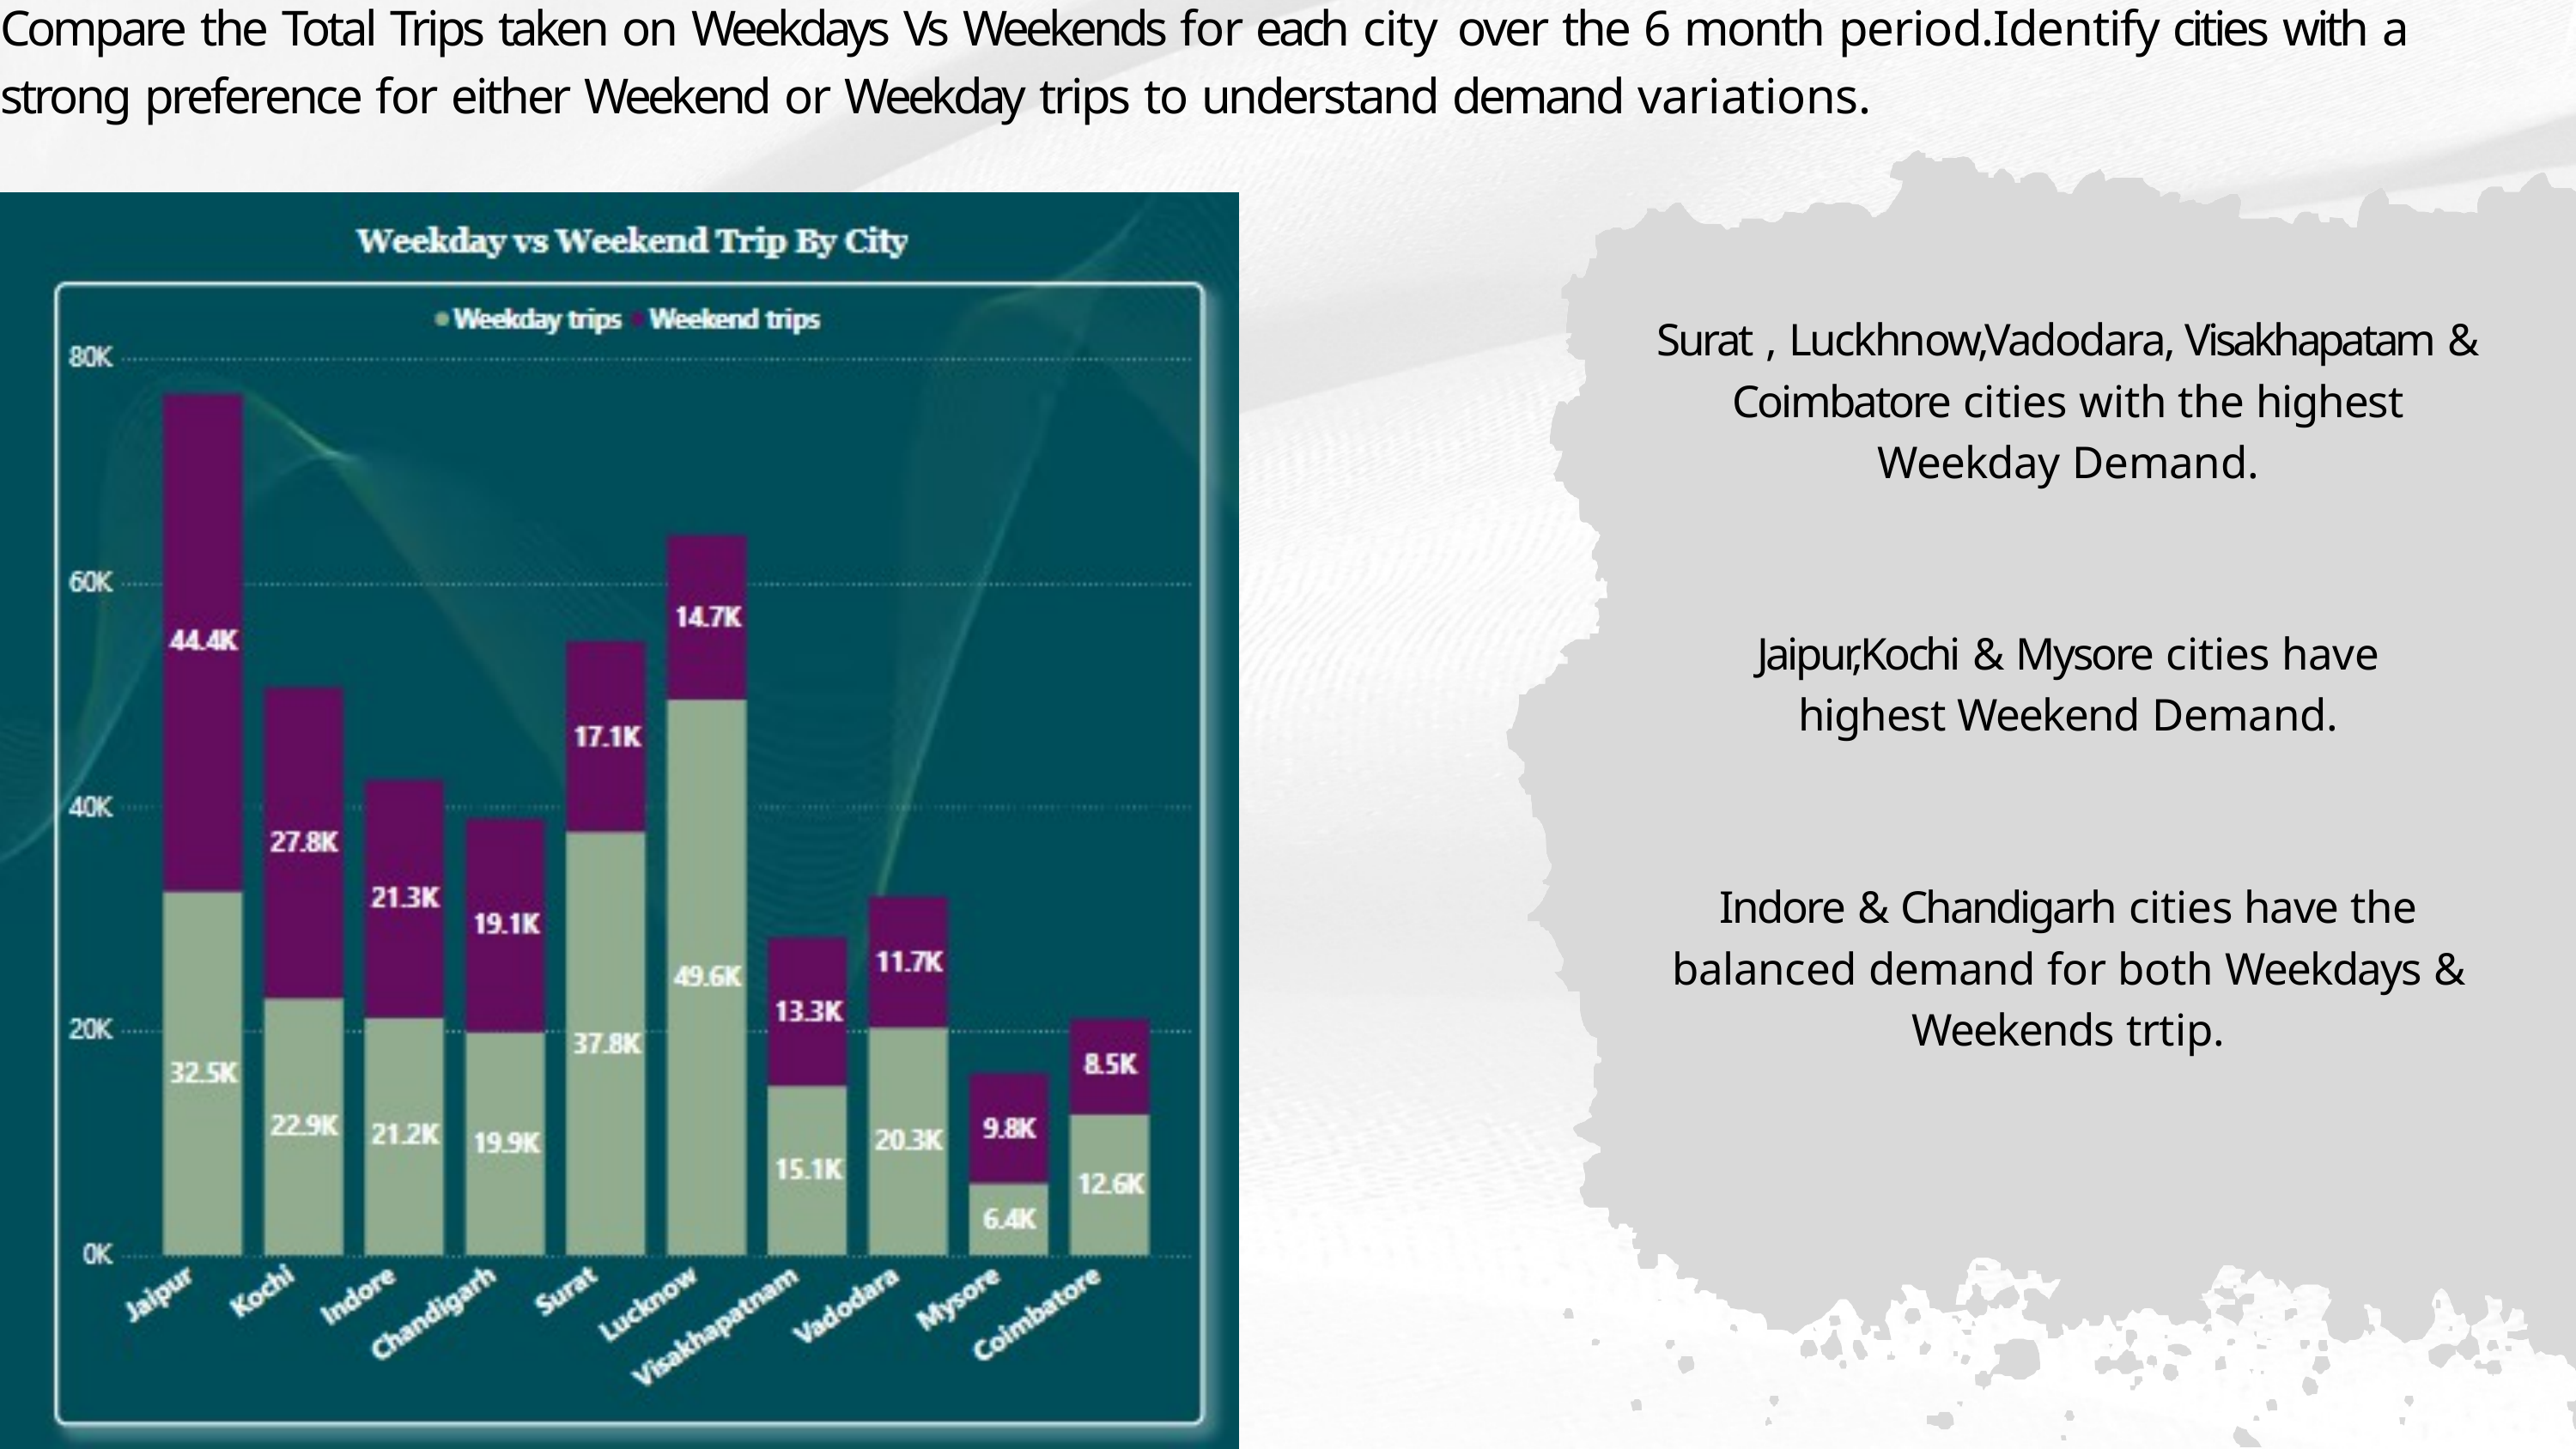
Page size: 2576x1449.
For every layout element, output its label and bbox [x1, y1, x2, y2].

text_box [0, 0, 2576, 1449]
